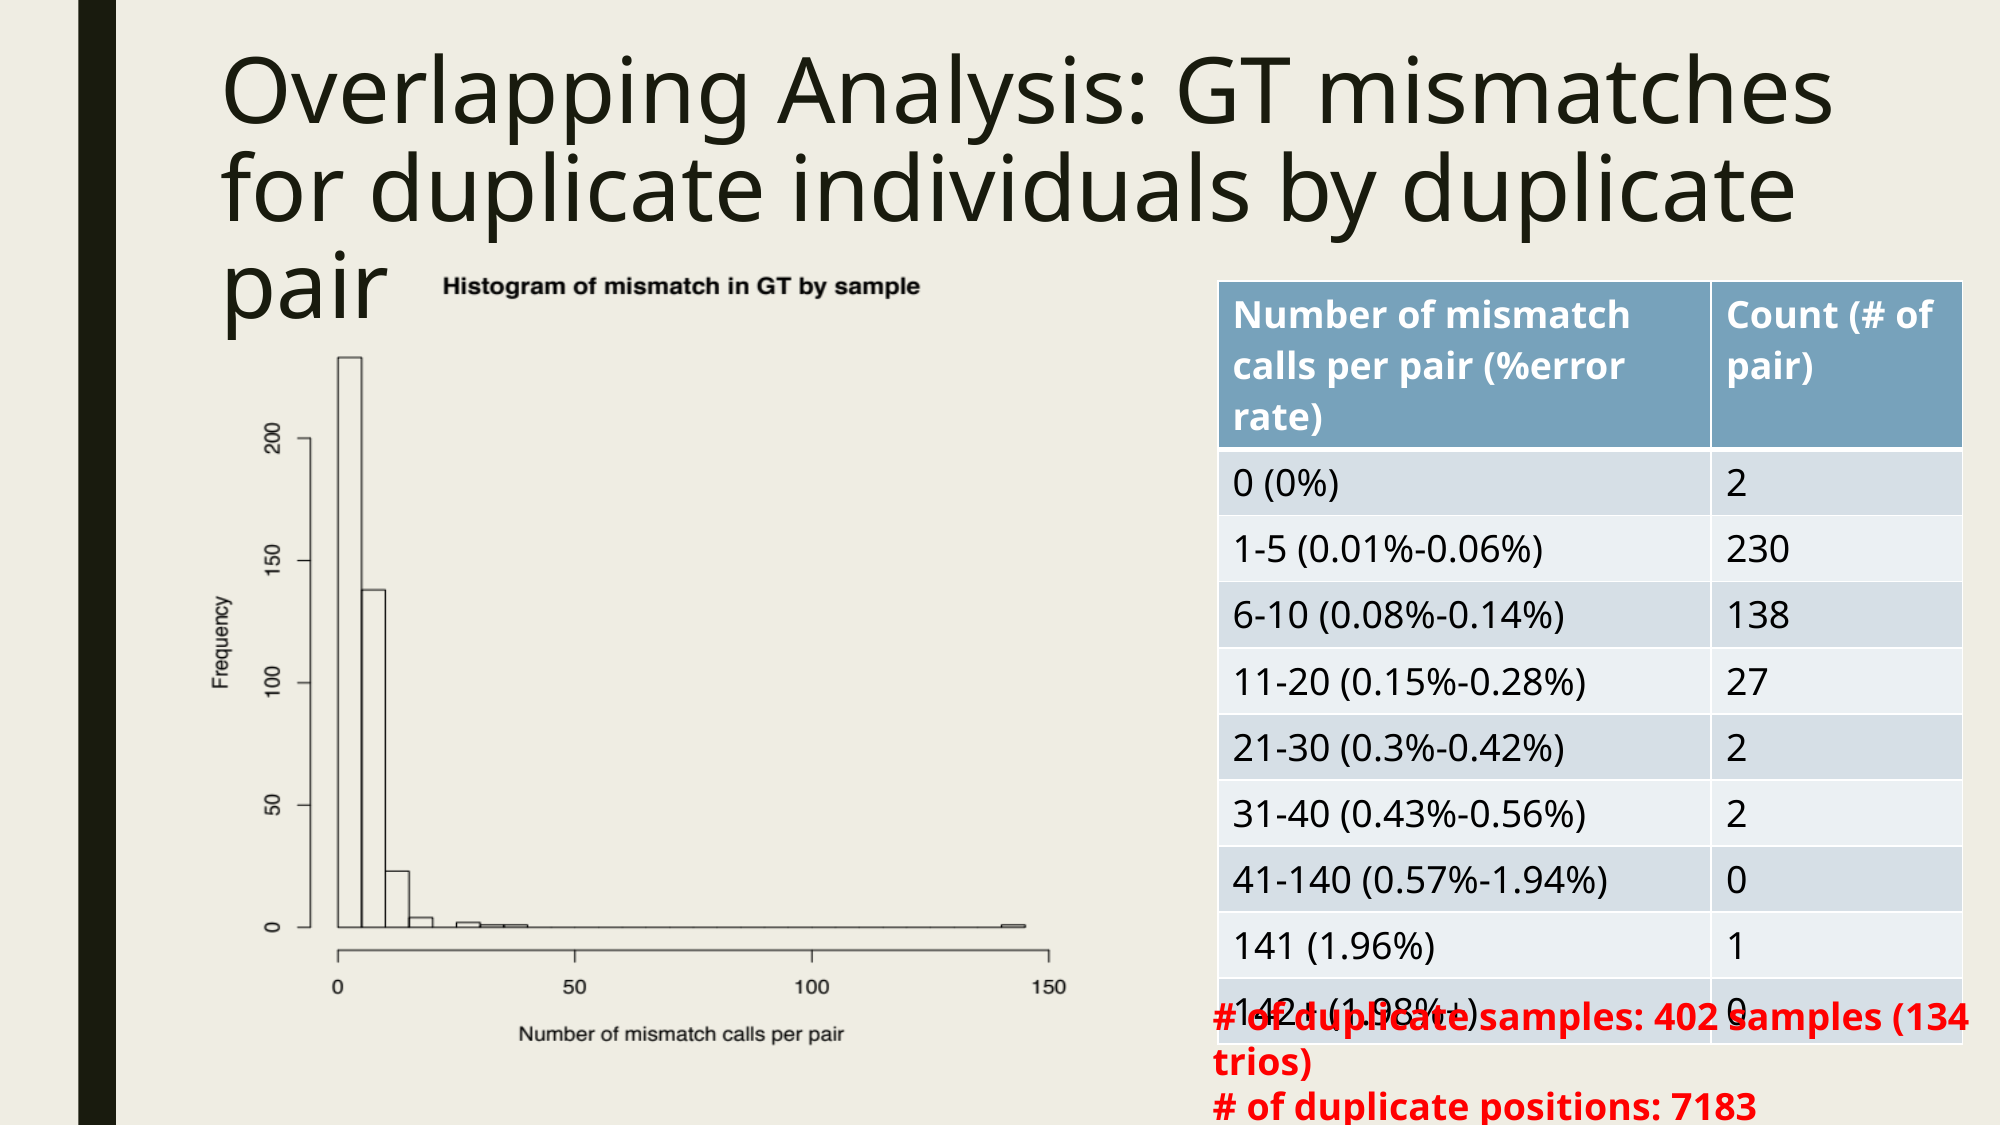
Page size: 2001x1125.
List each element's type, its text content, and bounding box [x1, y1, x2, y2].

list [205, 237, 1105, 1069]
table_cell 0 [1712, 979, 1962, 985]
table_cell 27 [1712, 649, 1962, 713]
text_box # of duplicate samples: 402 samples (134 trios) # of duplicate positions: 7183 [1197, 985, 2000, 1125]
table_cell 141 (1.96%) [1219, 913, 1710, 977]
table_cell 230 [1712, 516, 1962, 581]
table_cell 2 [1712, 715, 1962, 779]
table_cell 2 [1712, 452, 1962, 515]
table_cell 11-20 (0.15%-0.28%) [1219, 649, 1710, 713]
table_cell 0 (0%) [1219, 452, 1710, 515]
table_cell 142+ (1.98%+) [1219, 979, 1710, 985]
table_cell 21-30 (0.3%-0.42%) [1219, 715, 1710, 779]
title Overlapping Analysis: GT mismatches for duplicate individuals by duplicate pair [205, 37, 1869, 282]
table_cell 0 [1712, 847, 1962, 911]
table_cell 41-140 (0.57%-1.94%) [1219, 847, 1710, 911]
table_cell 1 [1712, 913, 1962, 977]
table_cell 31-40 (0.43%-0.56%) [1219, 781, 1710, 845]
table_header Number of mismatch calls per pair (%error rate) [1219, 282, 1710, 447]
table_cell 1-5 (0.01%-0.06%) [1219, 516, 1710, 581]
table_cell 2 [1712, 781, 1962, 845]
table_cell 6-10 (0.08%-0.14%) [1219, 582, 1710, 647]
table_header Count (# of pair) [1712, 282, 1962, 447]
table_cell 138 [1712, 582, 1962, 647]
